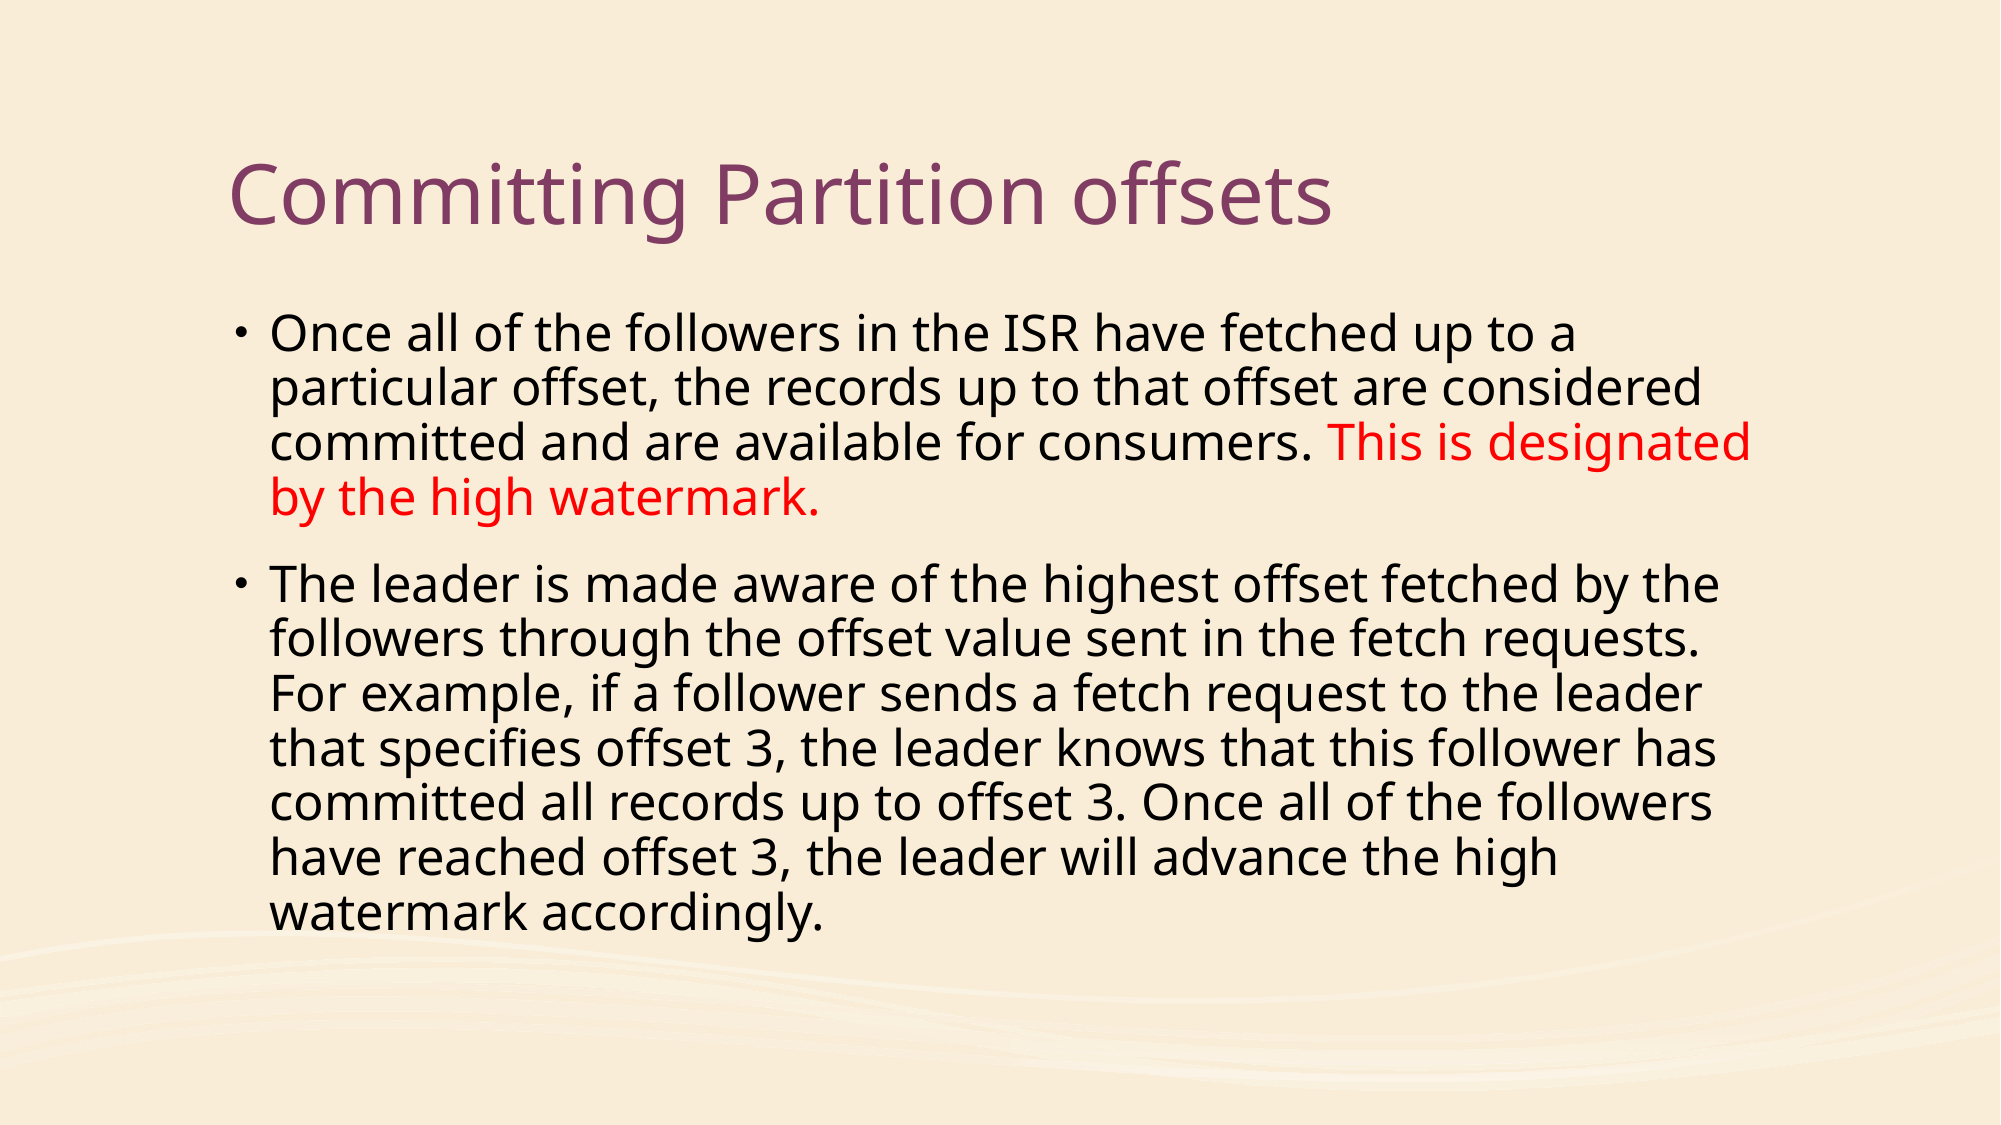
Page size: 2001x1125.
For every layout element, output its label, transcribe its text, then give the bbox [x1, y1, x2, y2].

title Committing Partition offsets [212, 50, 1788, 250]
list Once all of the followers in the ISR have fetched up to a particular offset, the records up to that offset are considered committed and are available for consumers. This is designated by the high watermark. The leader is made aware of the highest offset fetched by the followers through the offset value sent in the fetch requests. For example, if a follower sends a fetch request to the leader that specifies offset 3, the leader knows that this follower has committed all records up to offset 3. Once all of the followers have reached offset 3, the leader will advance the high watermark accordingly. [212, 299, 1788, 950]
